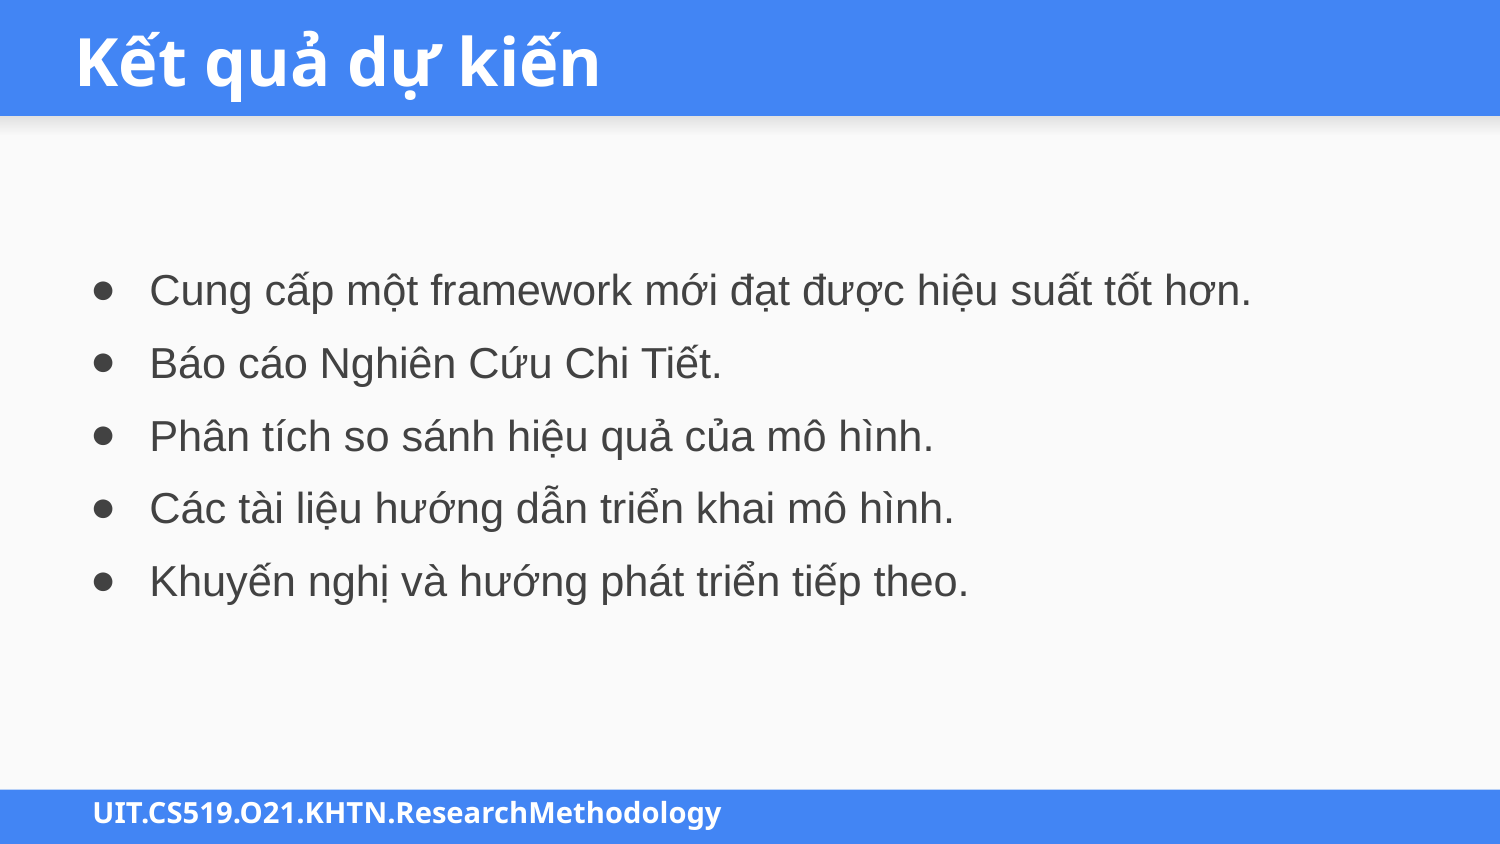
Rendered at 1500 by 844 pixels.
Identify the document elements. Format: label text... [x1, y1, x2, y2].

list Cung cấp một framework mới đạt được hiệu suất tốt hơn. Báo cáo Nghiên Cứu Chi Tiết. Phân tích so sánh hiệu quả của mô hình. Các tài liệu hướng dẫn triển khai mô hình. Khuyến nghị và hướng phát triển tiếp theo. [59, 425, 1408, 643]
list Cung cấp một framework mới đạt được hiệu suất tốt hơn. Báo cáo Nghiên Cứu Chi Tiết. Phân tích so sánh hiệu quả của mô hình. Các tài liệu hướng dẫn triển khai mô hình. Khuyến nghị và hướng phát triển tiếp theo. [59, 226, 1408, 360]
title Kết quả dự kiến [59, 0, 1408, 120]
text_box [0, 360, 1500, 425]
